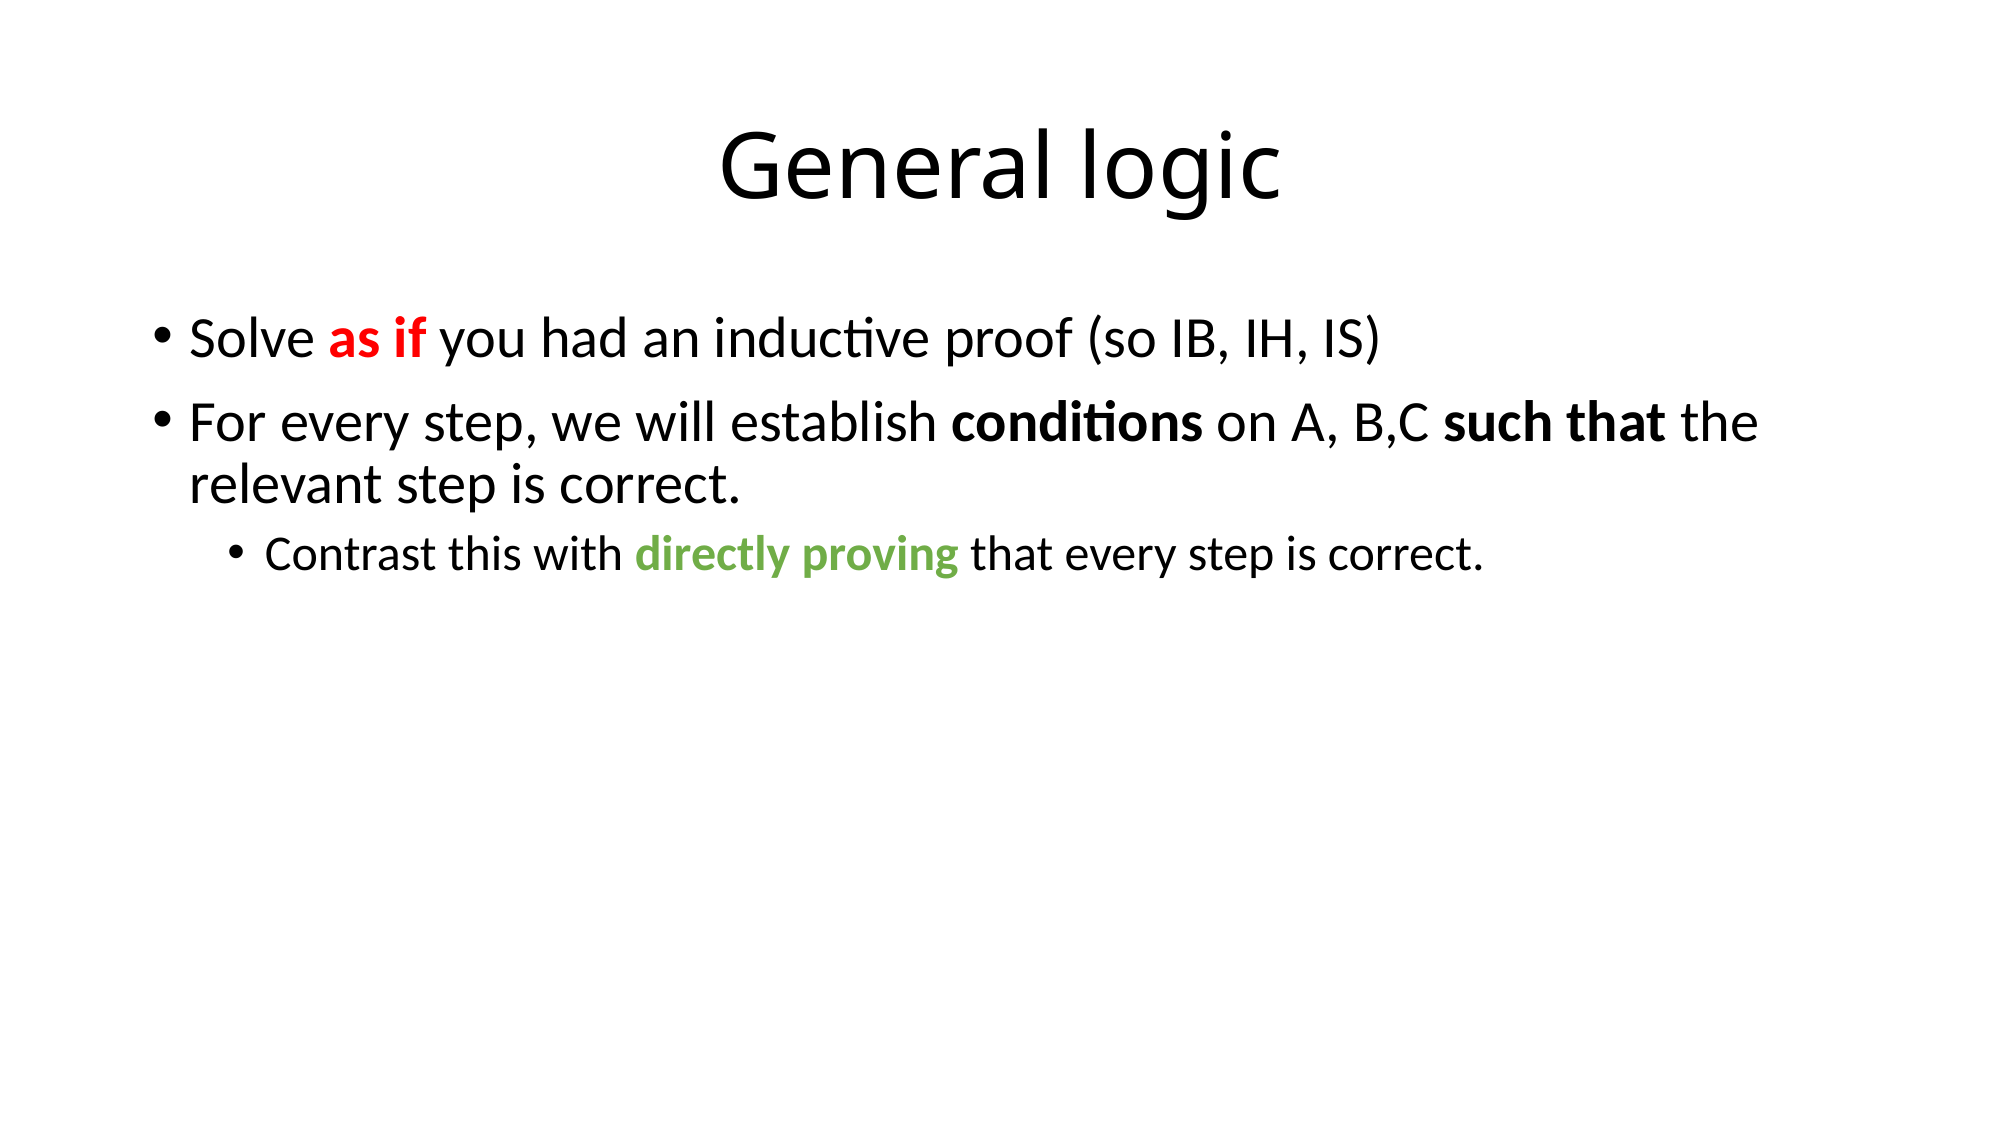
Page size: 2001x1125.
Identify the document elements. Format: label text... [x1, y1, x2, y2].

title General logic [137, 59, 1863, 278]
list Solve as if you had an inductive proof (so IB, IH, IS) For every step, we will establish conditions on A, B,C such that the relevant step is correct. Contrast this with directly proving that every step is correct. [137, 299, 1863, 1014]
